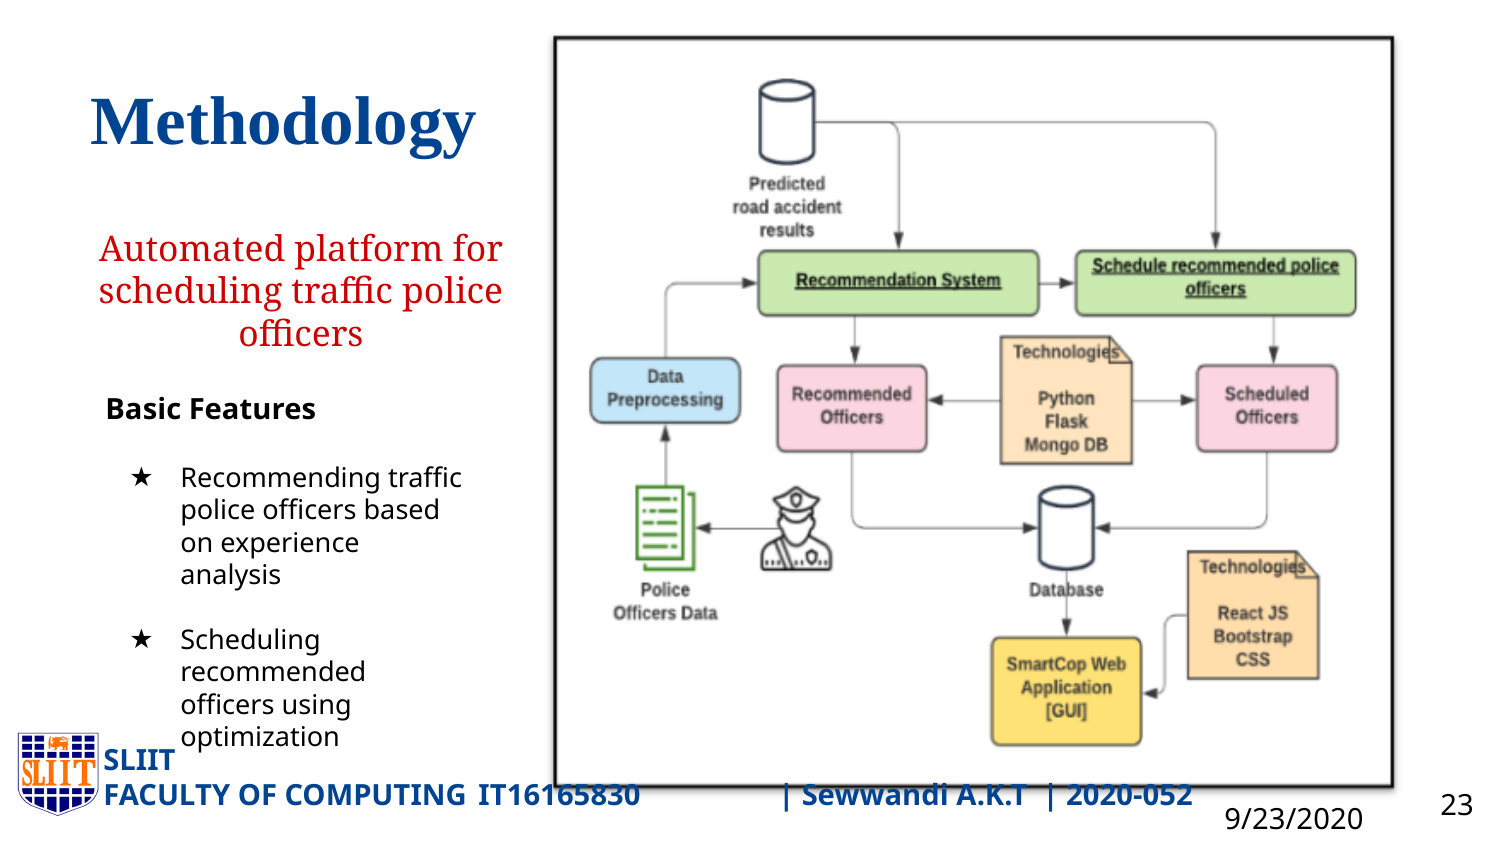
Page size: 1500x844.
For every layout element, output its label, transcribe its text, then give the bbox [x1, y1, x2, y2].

picture [17, 731, 100, 816]
picture [540, 26, 1408, 806]
text_box Basic Features Recommending traffic police officers based on experience analysis Scheduling recommended officers using optimization [90, 375, 482, 726]
text_box SLIIT FACULTY OF COMPUTING IT16165830 | Sewwandi A.K.T | 2020-052 [13, 726, 1322, 821]
text_box Automated platform for scheduling traffic police officers [83, 210, 519, 364]
title Methodology [88, 61, 535, 151]
text_box 23 [1425, 771, 1493, 821]
text_box 9/23/2020 [1209, 785, 1413, 837]
